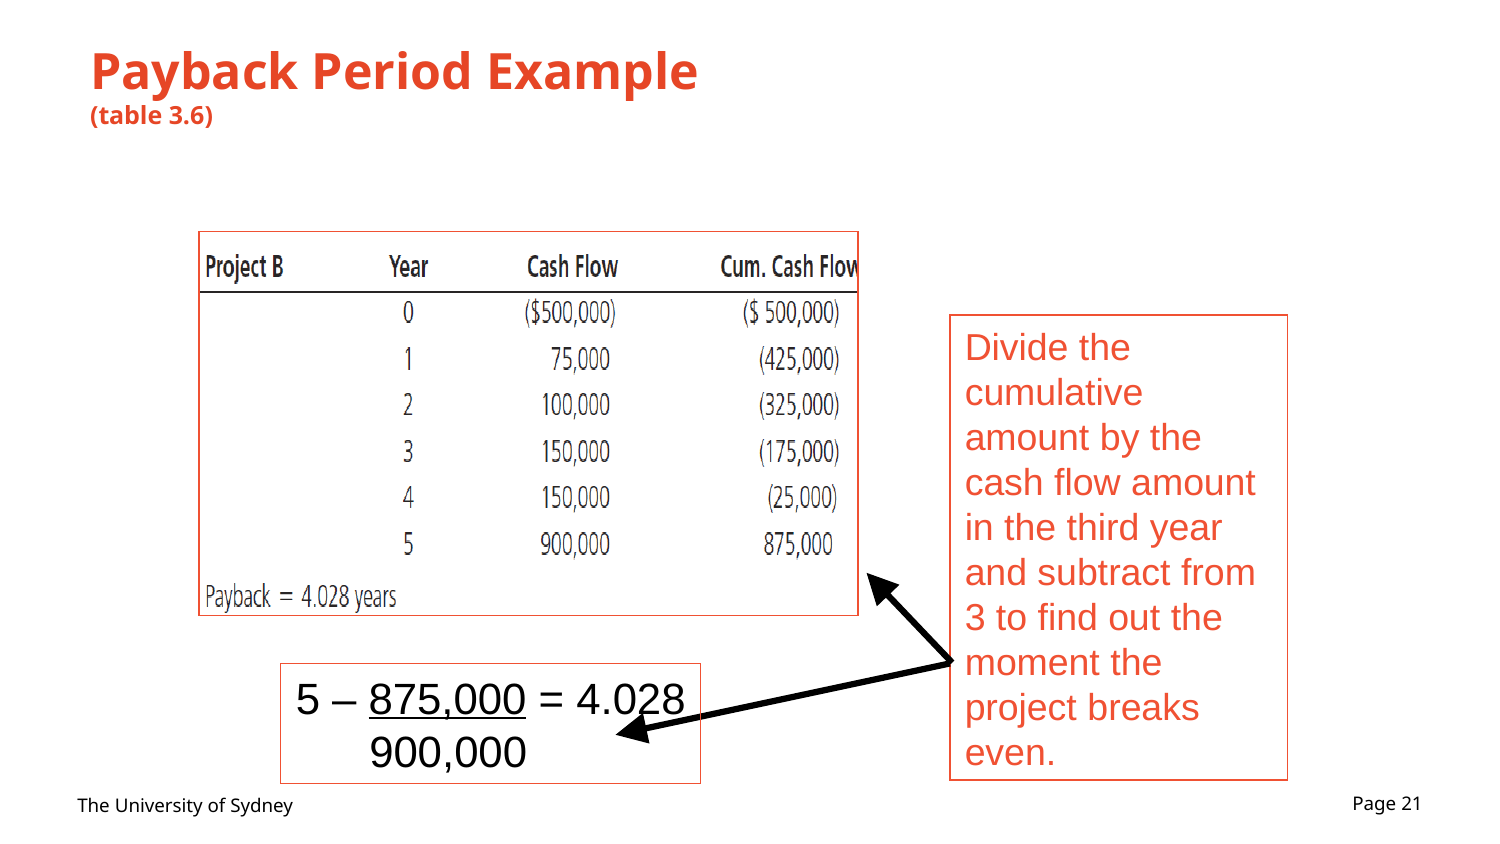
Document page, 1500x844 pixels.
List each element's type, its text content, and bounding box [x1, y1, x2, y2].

list [187, 196, 1191, 413]
picture [199, 231, 858, 615]
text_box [866, 572, 953, 663]
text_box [615, 663, 951, 735]
text_box 5 – 875,000 = 4.028 900,000 [280, 663, 701, 784]
text_box Divide the cumulative amount by the cash flow amount in the third year and subtract from 3 to find out the moment the project breaks even. [950, 315, 1288, 780]
title Payback Period Example (table 3.6) [75, 14, 1425, 155]
